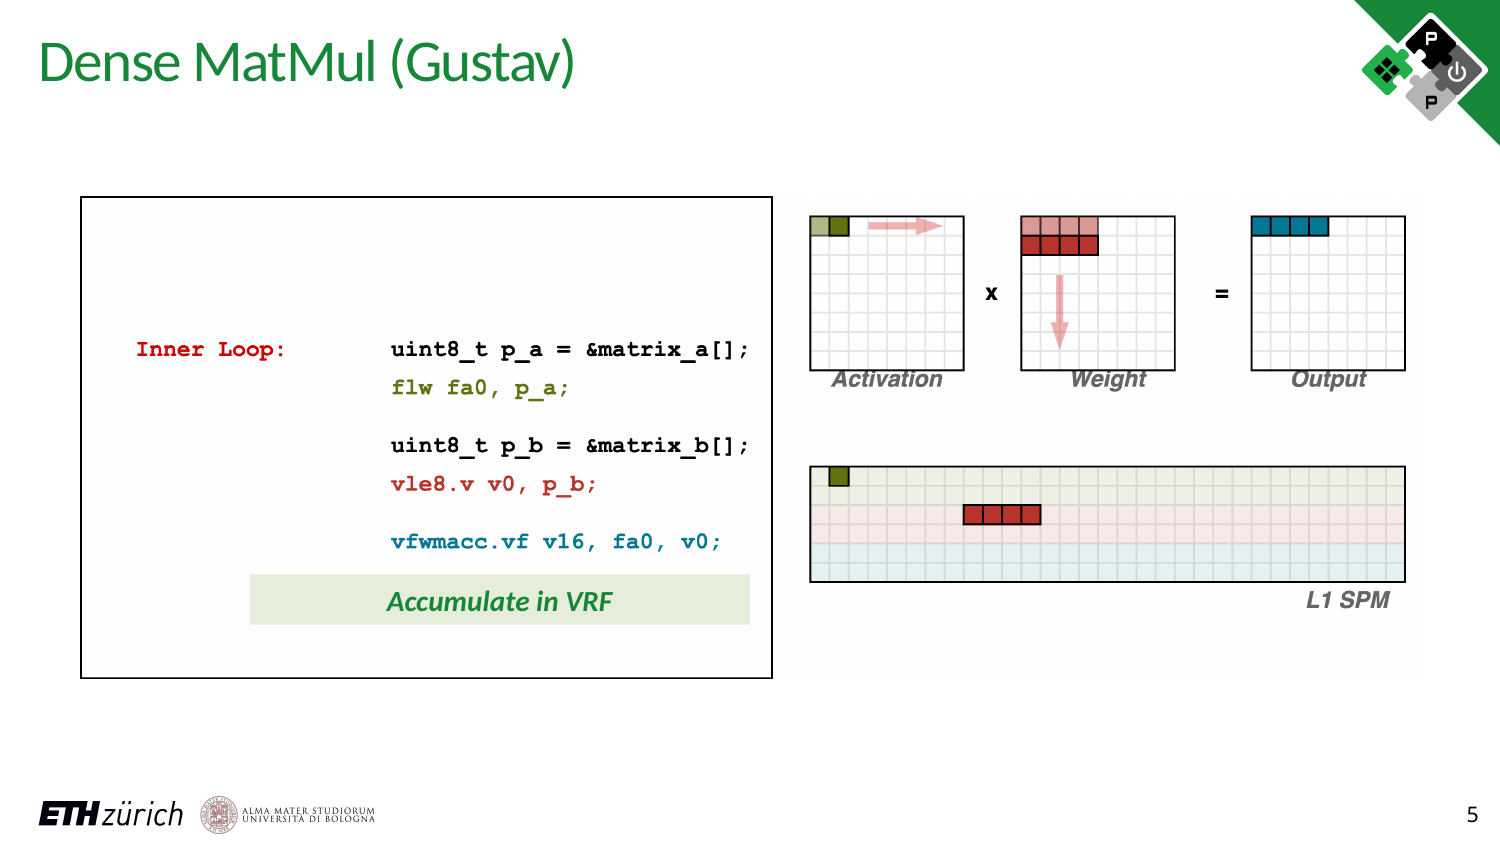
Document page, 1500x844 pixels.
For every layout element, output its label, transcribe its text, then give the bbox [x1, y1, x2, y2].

picture [80, 196, 1425, 679]
slide_number 5 [1420, 799, 1491, 837]
picture [38, 801, 183, 826]
picture [242, 805, 375, 822]
title Dense MatMul (Gustav) [38, 22, 1352, 103]
picture [199, 796, 239, 835]
picture [1361, 18, 1483, 122]
